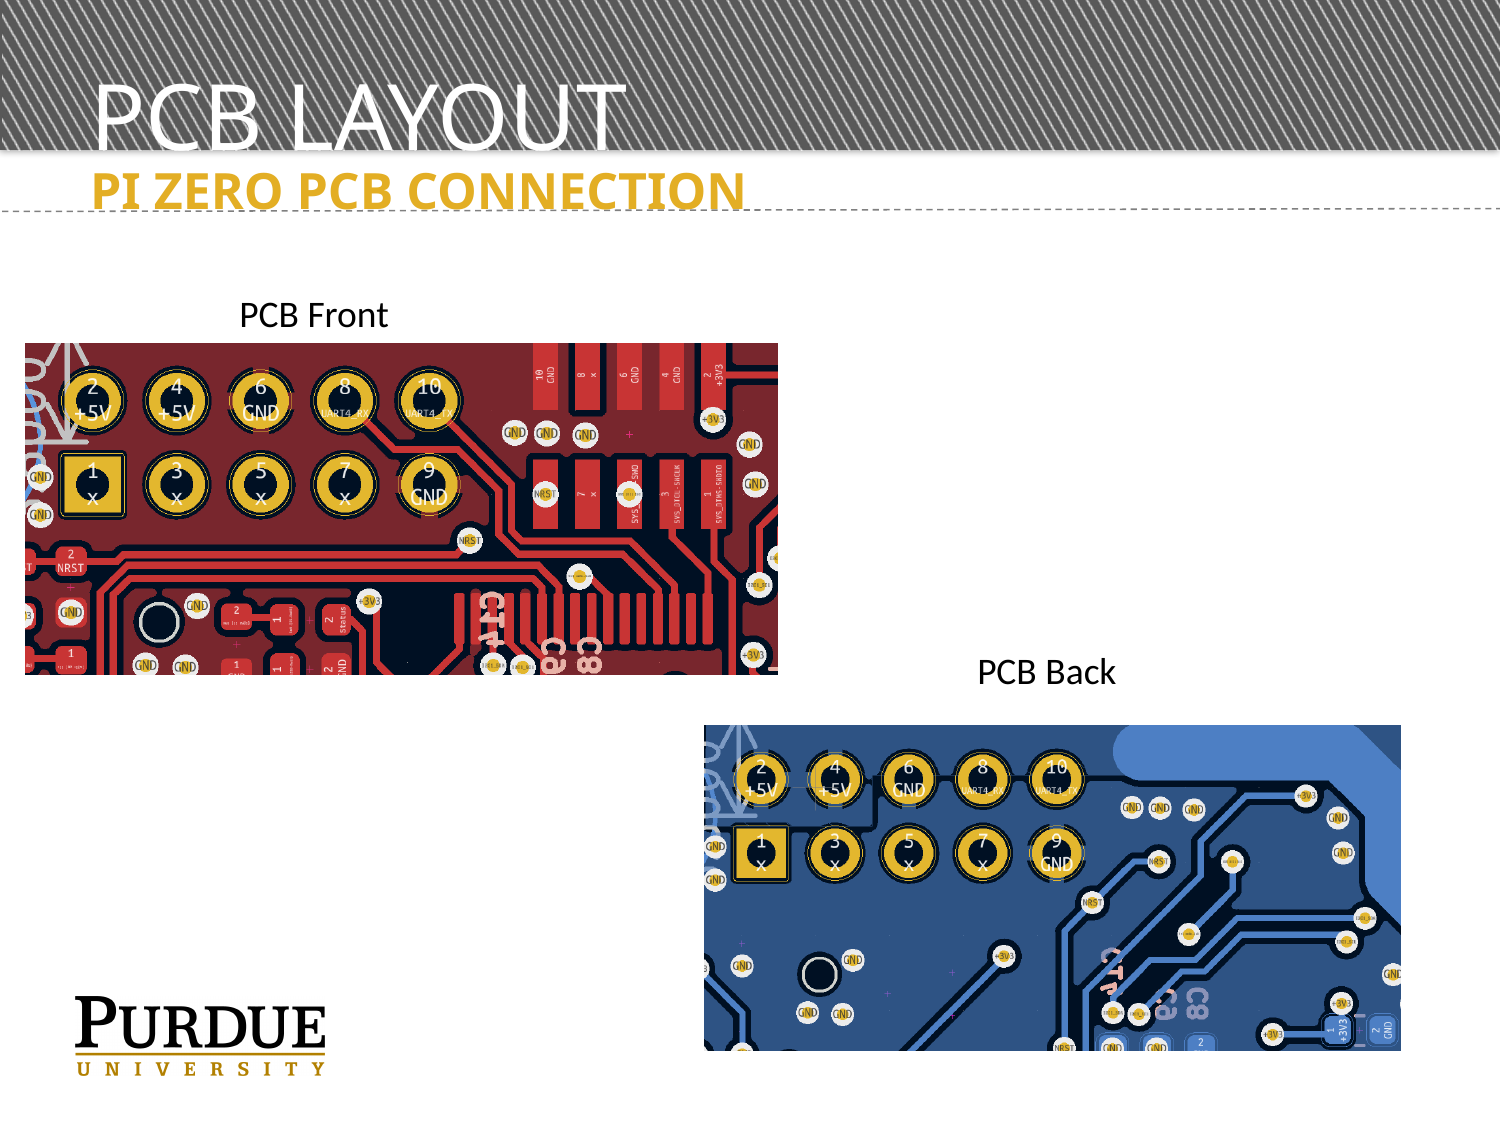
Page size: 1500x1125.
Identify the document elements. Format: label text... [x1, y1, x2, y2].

list Pi Zero PCB Connection [75, 151, 1425, 225]
picture [25, 342, 779, 676]
picture [75, 996, 325, 1076]
text_box PCB Back [962, 639, 1309, 700]
text_box PCB Front [224, 282, 571, 341]
picture [704, 725, 1401, 1051]
title PCB Layout [75, 51, 1427, 175]
